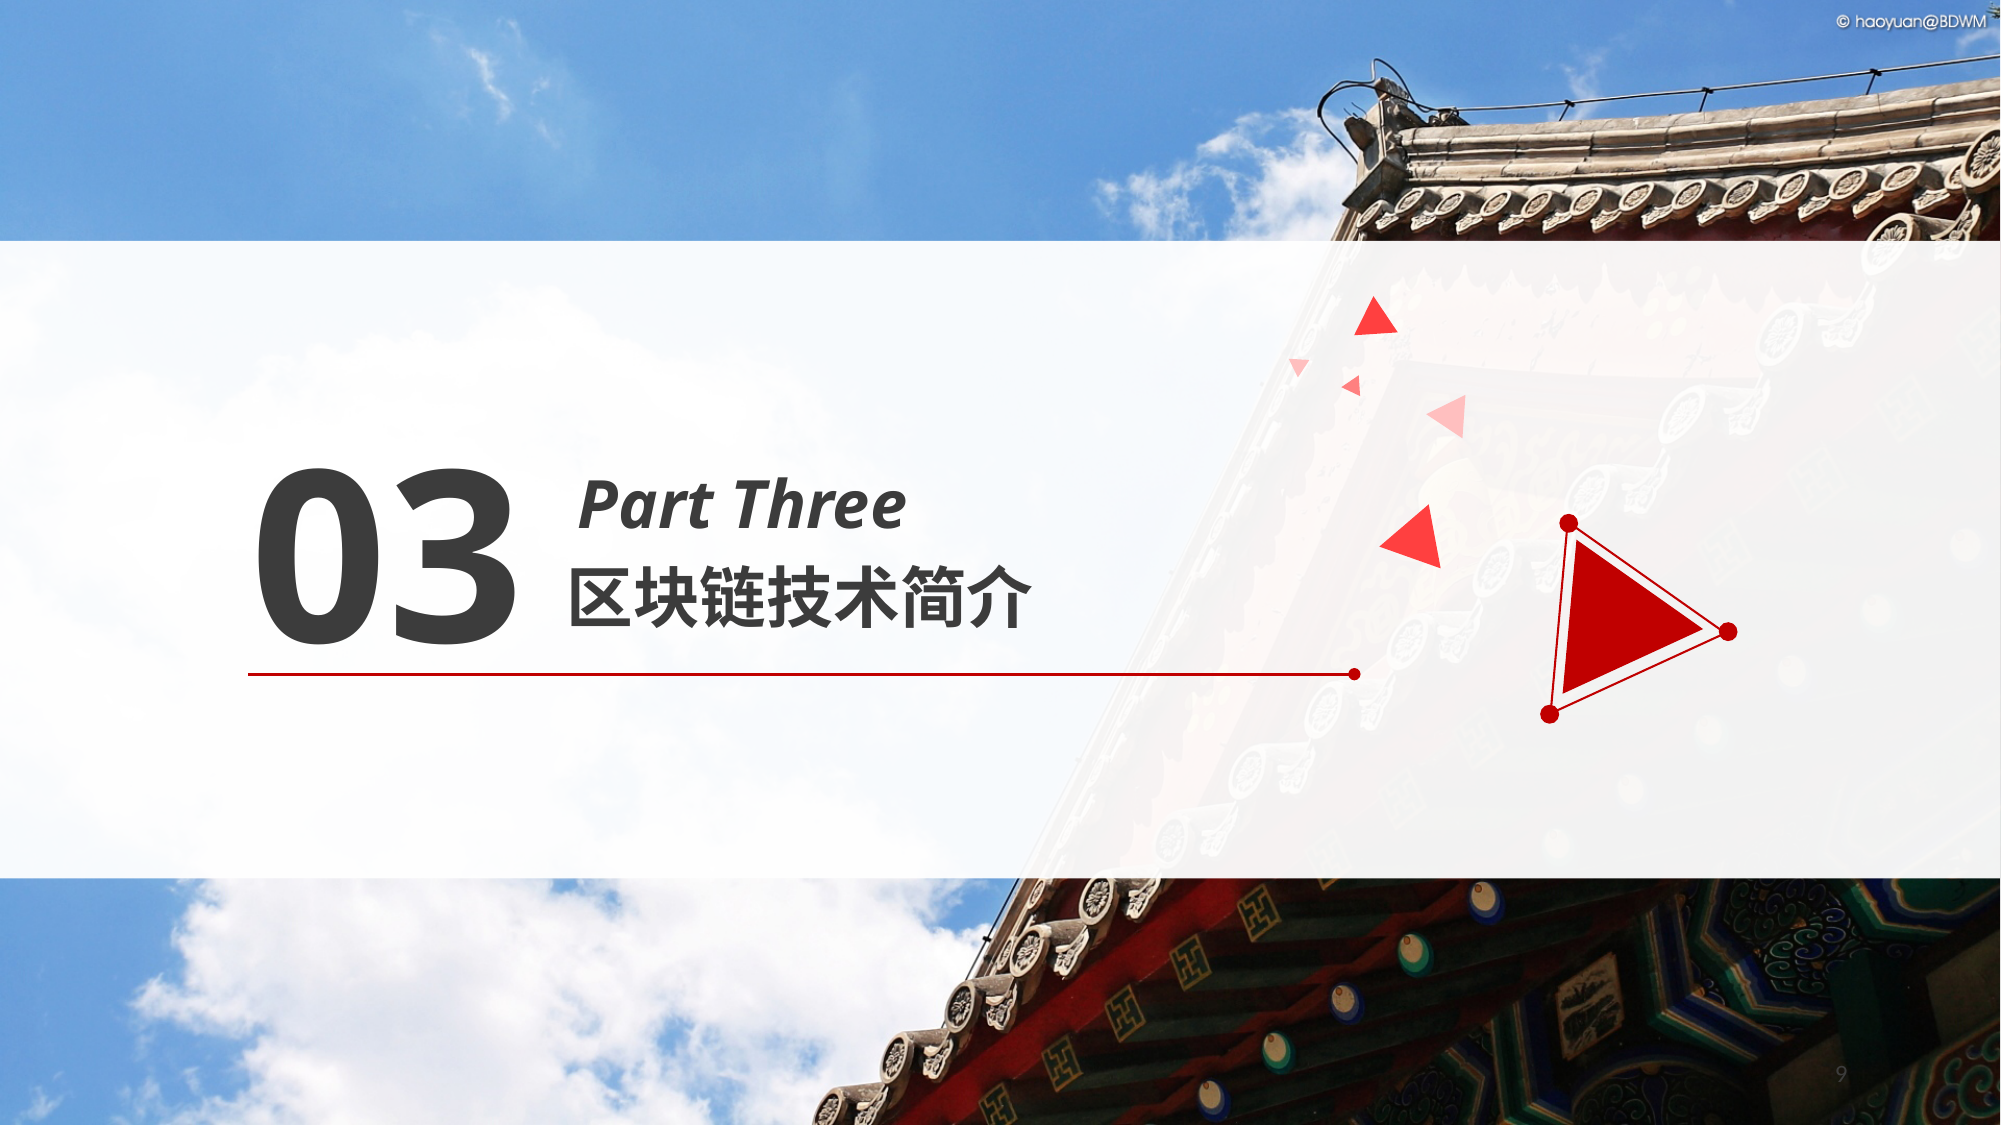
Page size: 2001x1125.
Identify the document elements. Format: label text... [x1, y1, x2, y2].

text_box [1379, 504, 1441, 569]
text_box [1341, 375, 1361, 397]
text_box [1551, 528, 1719, 710]
text_box 区块链技术简介 [551, 548, 1073, 644]
text_box 03 [252, 417, 523, 673]
text_box Part Three [562, 454, 923, 550]
text_box [1540, 704, 1560, 724]
text_box [1426, 394, 1466, 439]
text_box [1288, 358, 1310, 378]
text_box [1718, 622, 1738, 642]
text_box [0, 240, 2000, 879]
text_box [1354, 296, 1398, 336]
picture [0, 0, 2001, 1125]
slide_number 9 [1412, 1042, 1863, 1103]
text_box [1559, 513, 1579, 533]
